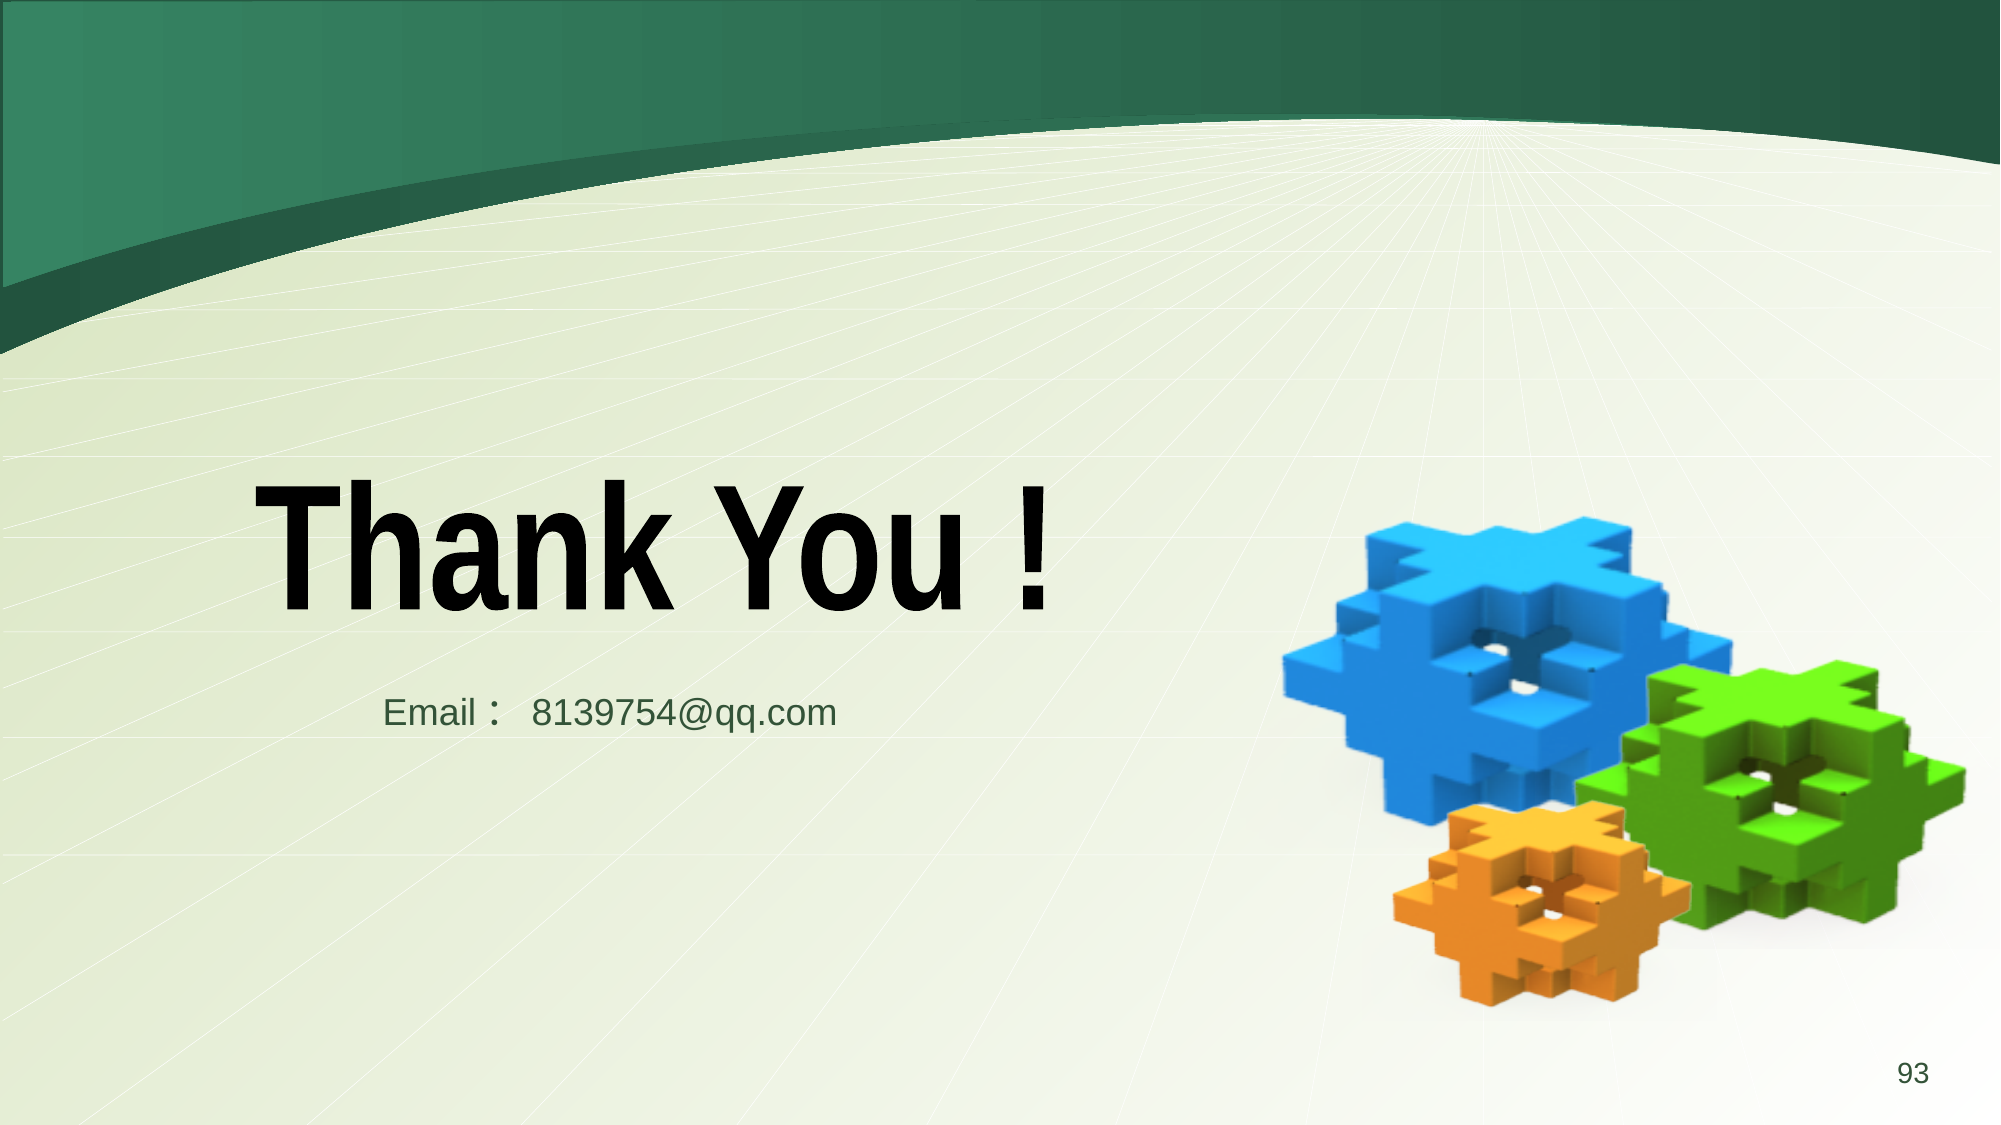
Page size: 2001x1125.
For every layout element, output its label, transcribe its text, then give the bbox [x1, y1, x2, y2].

picture [1233, 512, 2000, 1021]
slide_number 93 [1477, 1046, 1945, 1093]
text_box Email：8139754@qq.com [367, 680, 853, 741]
